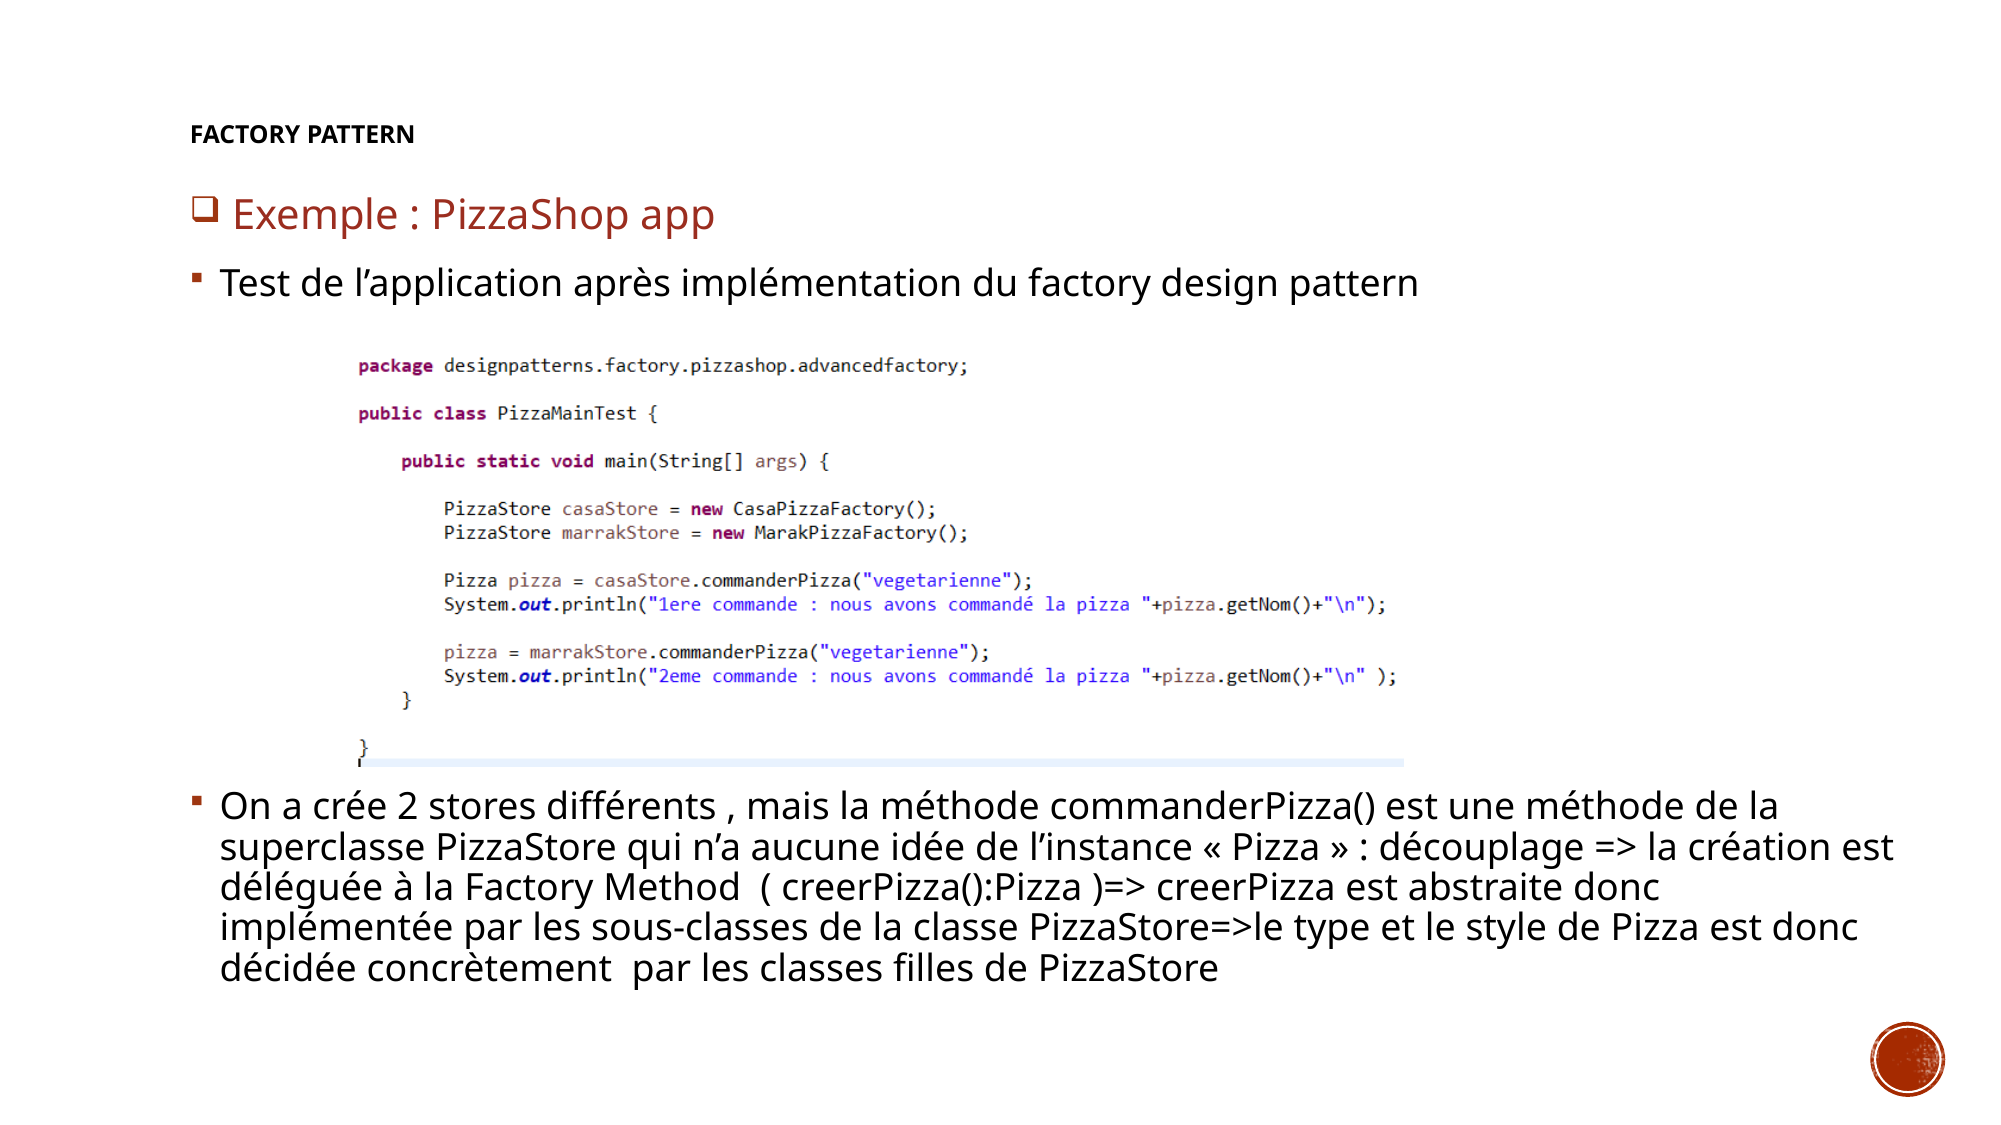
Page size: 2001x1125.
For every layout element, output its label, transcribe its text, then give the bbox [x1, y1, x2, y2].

picture [356, 354, 1404, 767]
text_box Exemple : PizzaShop app Test de l’application après implémentation du factory design pattern On a crée 2 stores différents , mais la méthode commanderPizza() est une méthode de la superclasse PizzaStore qui n’a aucune idée de l’instance « Pizza » : découplage => la création est déléguée à la Factory Method ( creerPizza():Pizza )=> creerPizza est abstraite donc implémentée par les sous-classes de la classe PizzaStore=>le type et le style de Pizza est donc décidée concrètement par les classes filles de PizzaStore [174, 186, 1914, 1026]
title FActory Pattern [174, 34, 1825, 186]
